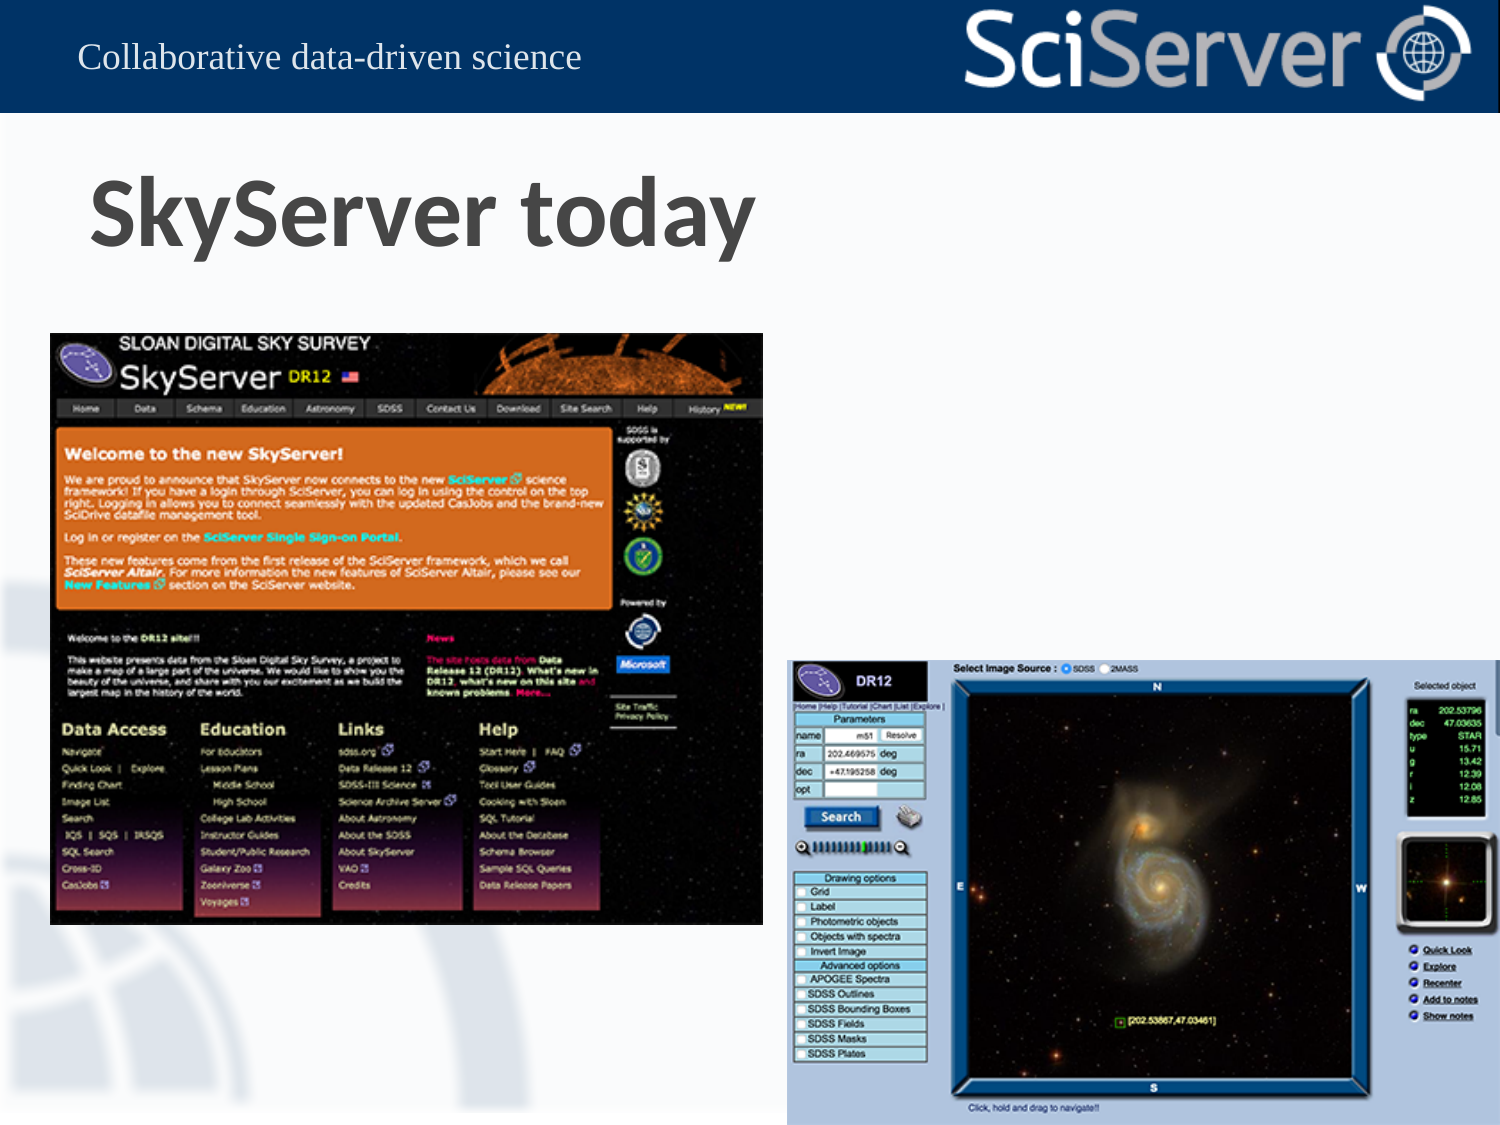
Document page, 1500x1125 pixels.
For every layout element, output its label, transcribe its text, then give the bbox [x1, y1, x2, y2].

title SkyServer today [75, 112, 1425, 300]
picture [0, 0, 1500, 113]
picture [49, 333, 763, 926]
picture [787, 660, 1500, 1125]
